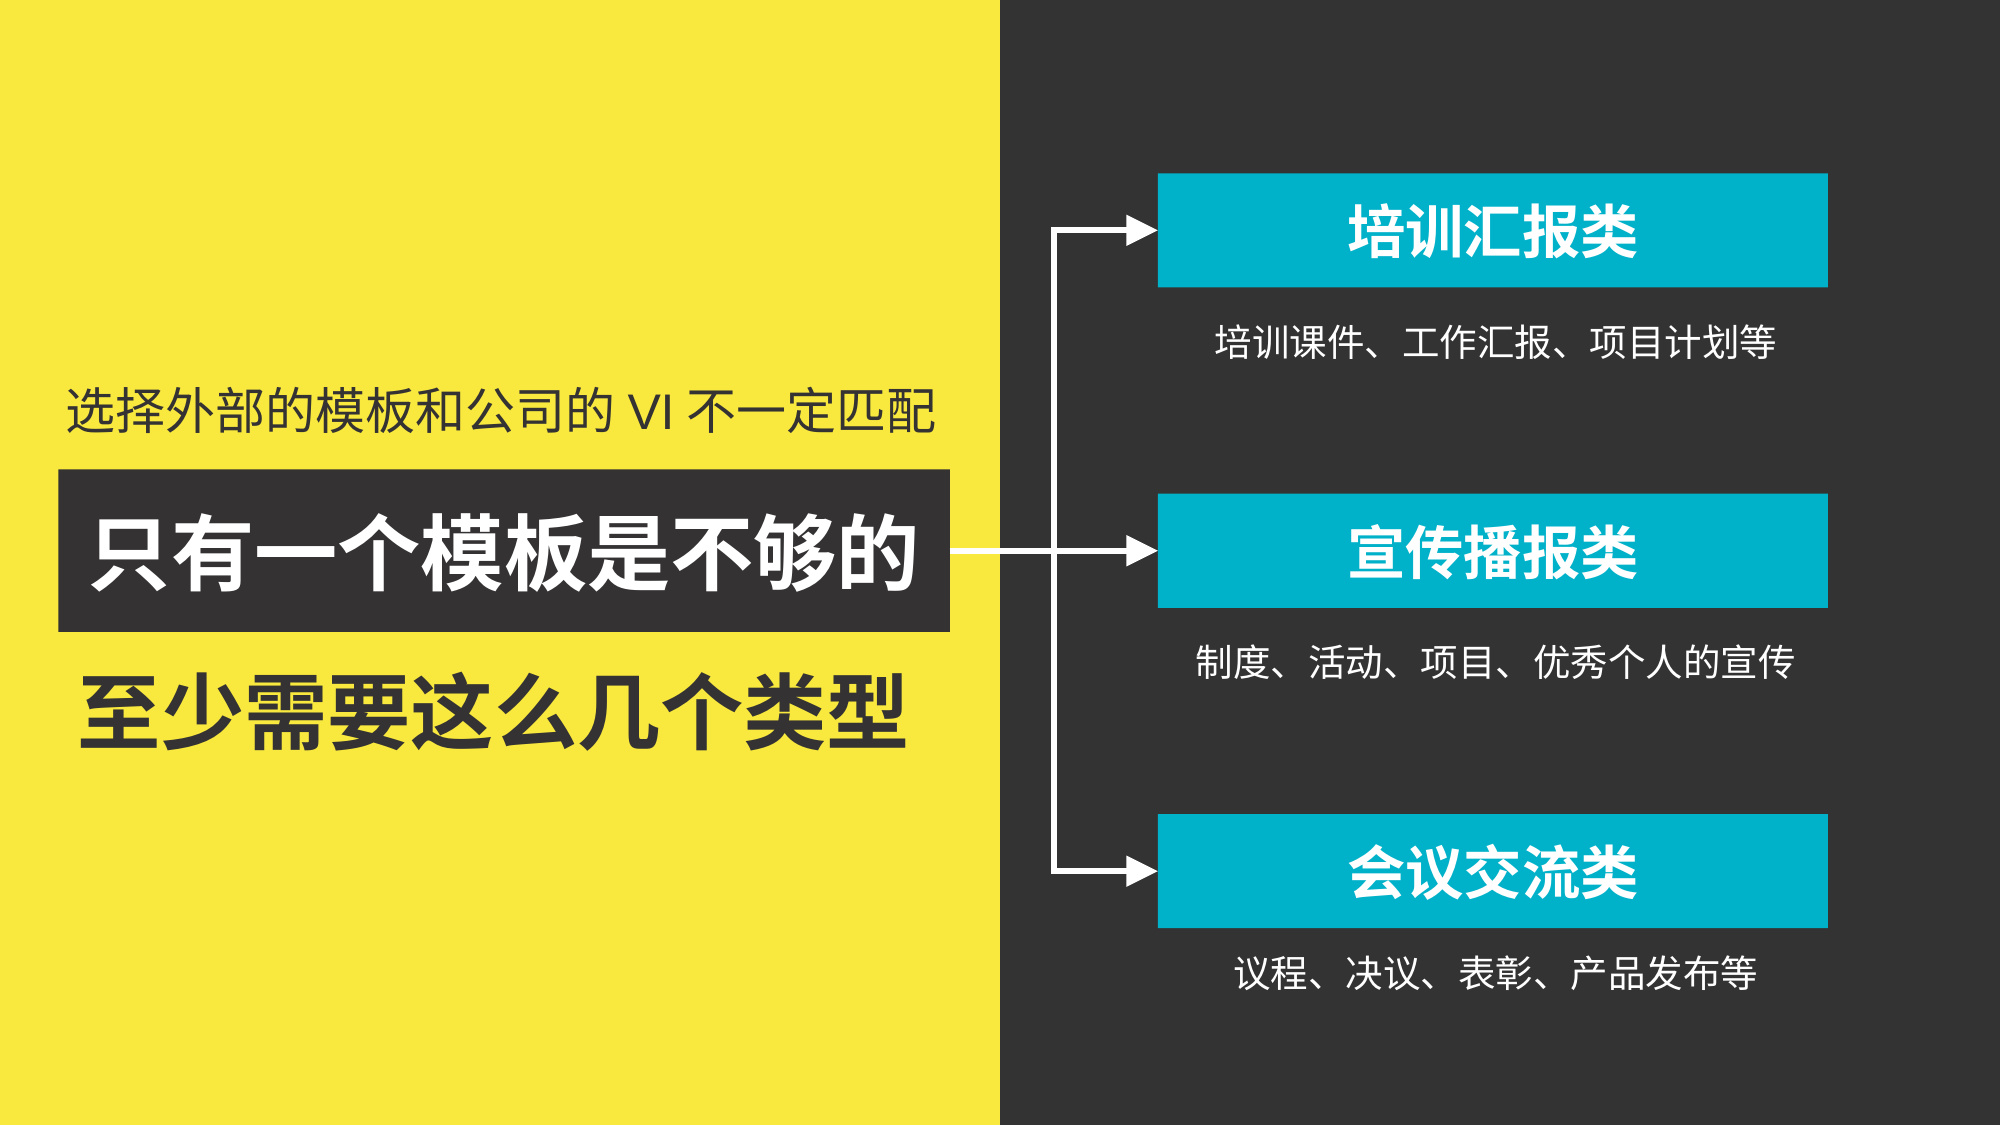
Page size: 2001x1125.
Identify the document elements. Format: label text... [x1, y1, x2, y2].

text_box 选择外部的模板和公司的VI不一定匹配 [50, 372, 949, 448]
text_box 只有一个模板是不够的 [57, 468, 949, 633]
text_box 培训汇报类 [1157, 172, 1829, 288]
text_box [949, 550, 1158, 872]
text_box 至少需要这么几个类型 [63, 653, 926, 768]
text_box 培训课件、工作汇报、项目计划等 [1163, 311, 1828, 372]
text_box 议程、决议、表彰、产品发布等 [1163, 942, 1828, 1003]
text_box 宣传播报类 [1158, 493, 1829, 609]
text_box 制度、活动、项目、优秀个人的宣传 [1163, 631, 1828, 692]
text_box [949, 230, 1158, 550]
text_box 会议交流类 [1157, 813, 1829, 929]
text_box [0, 0, 1001, 1125]
